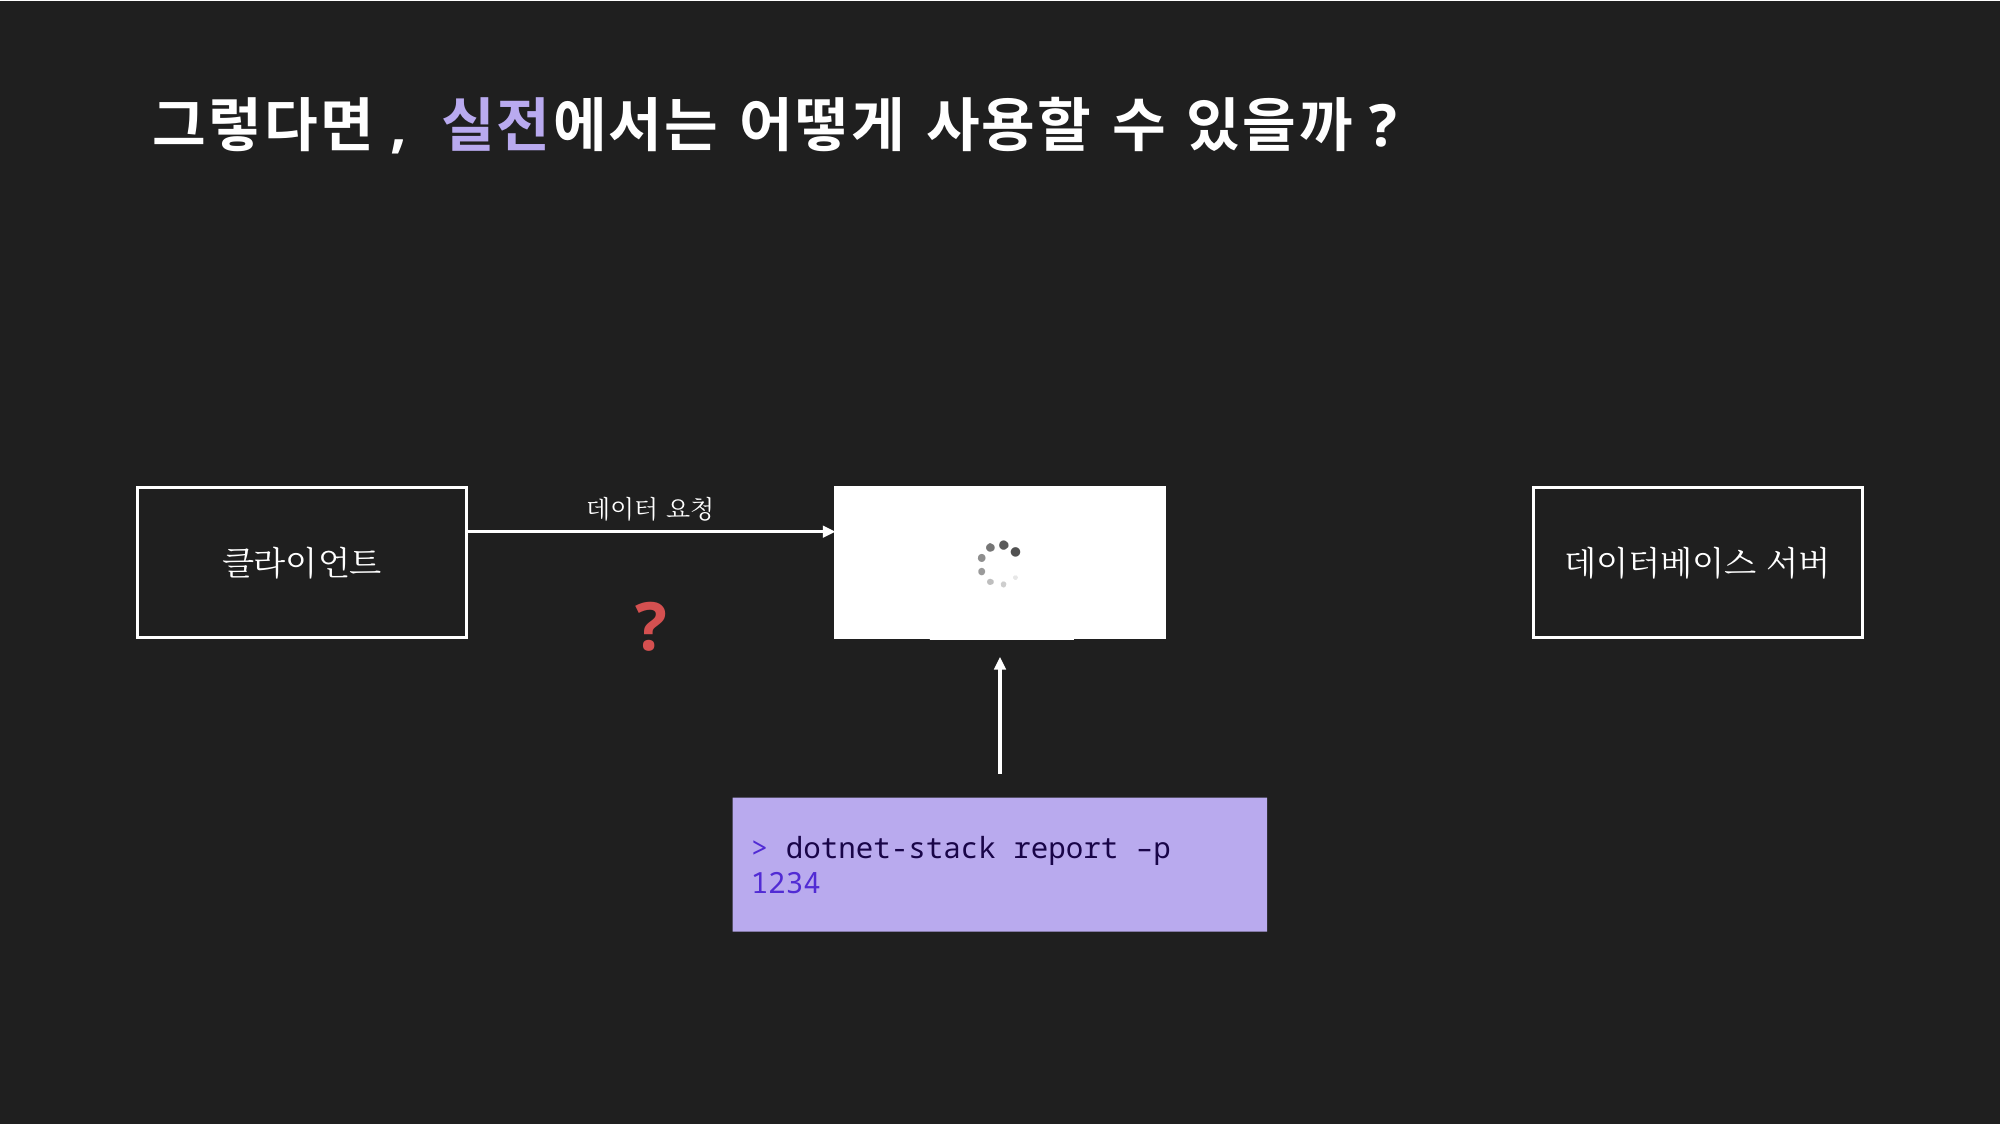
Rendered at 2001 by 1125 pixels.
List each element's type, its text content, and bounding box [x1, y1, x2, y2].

text_box ? [620, 575, 682, 671]
title 그렇다면, 실전에서는 어떻게 사용할 수 있을까? [137, 0, 1863, 255]
text_box [834, 486, 1166, 638]
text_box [732, 797, 1268, 932]
text_box 클라이언트 [136, 486, 468, 638]
text_box 데이터 요청 [571, 486, 731, 531]
text_box 데이터베이스 서버 [1532, 486, 1863, 638]
picture [0, 1, 2000, 1124]
